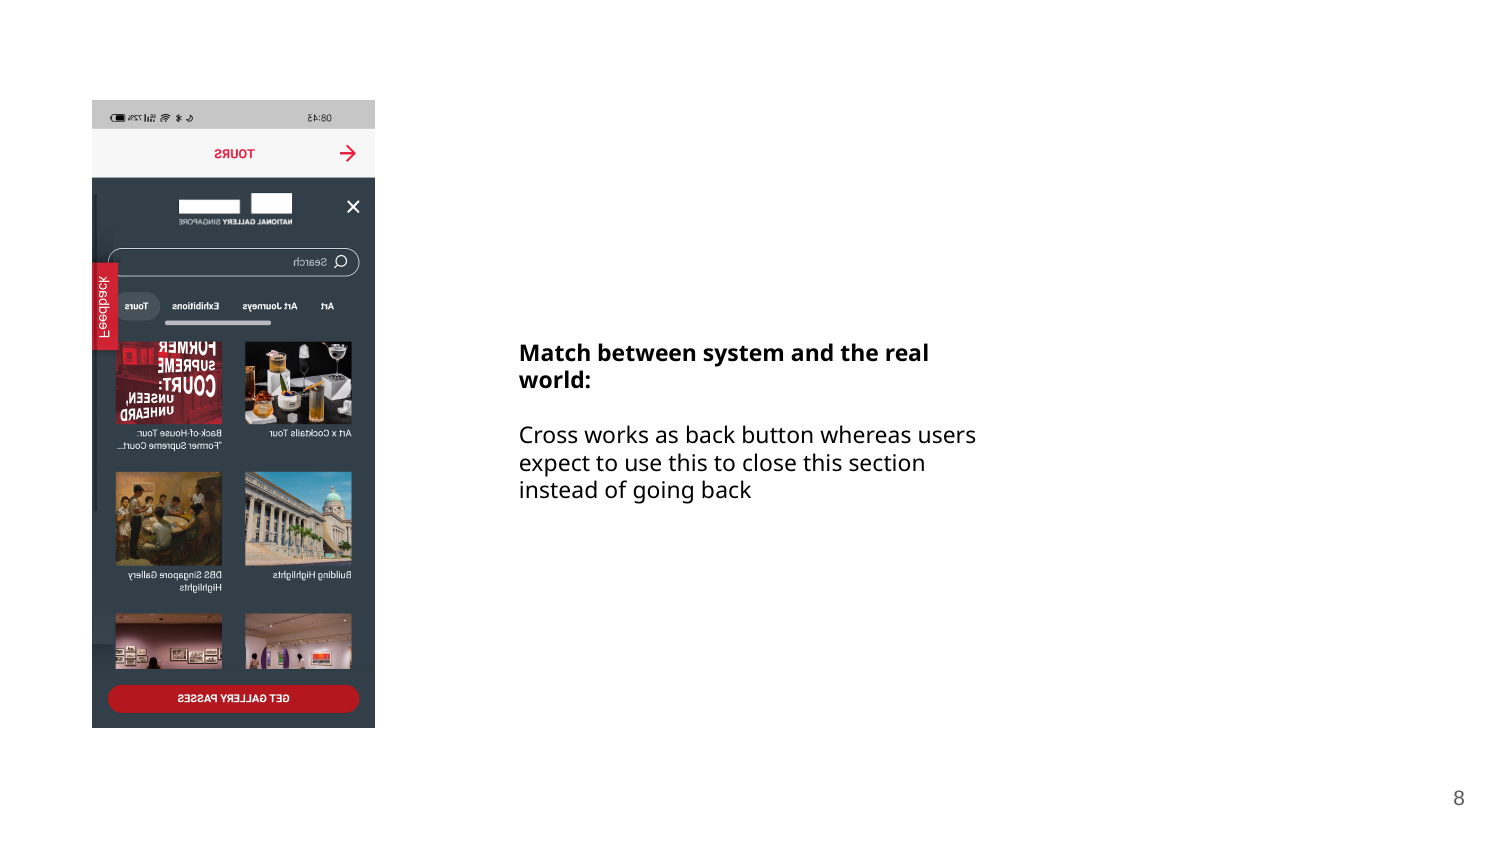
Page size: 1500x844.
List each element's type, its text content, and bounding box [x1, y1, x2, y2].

slide_number ‹#› [1389, 764, 1480, 830]
picture [92, 100, 375, 728]
text_box Match between system and the real world: Cross works as back button whereas users expect to use this to close this section instead of going back [503, 323, 996, 519]
